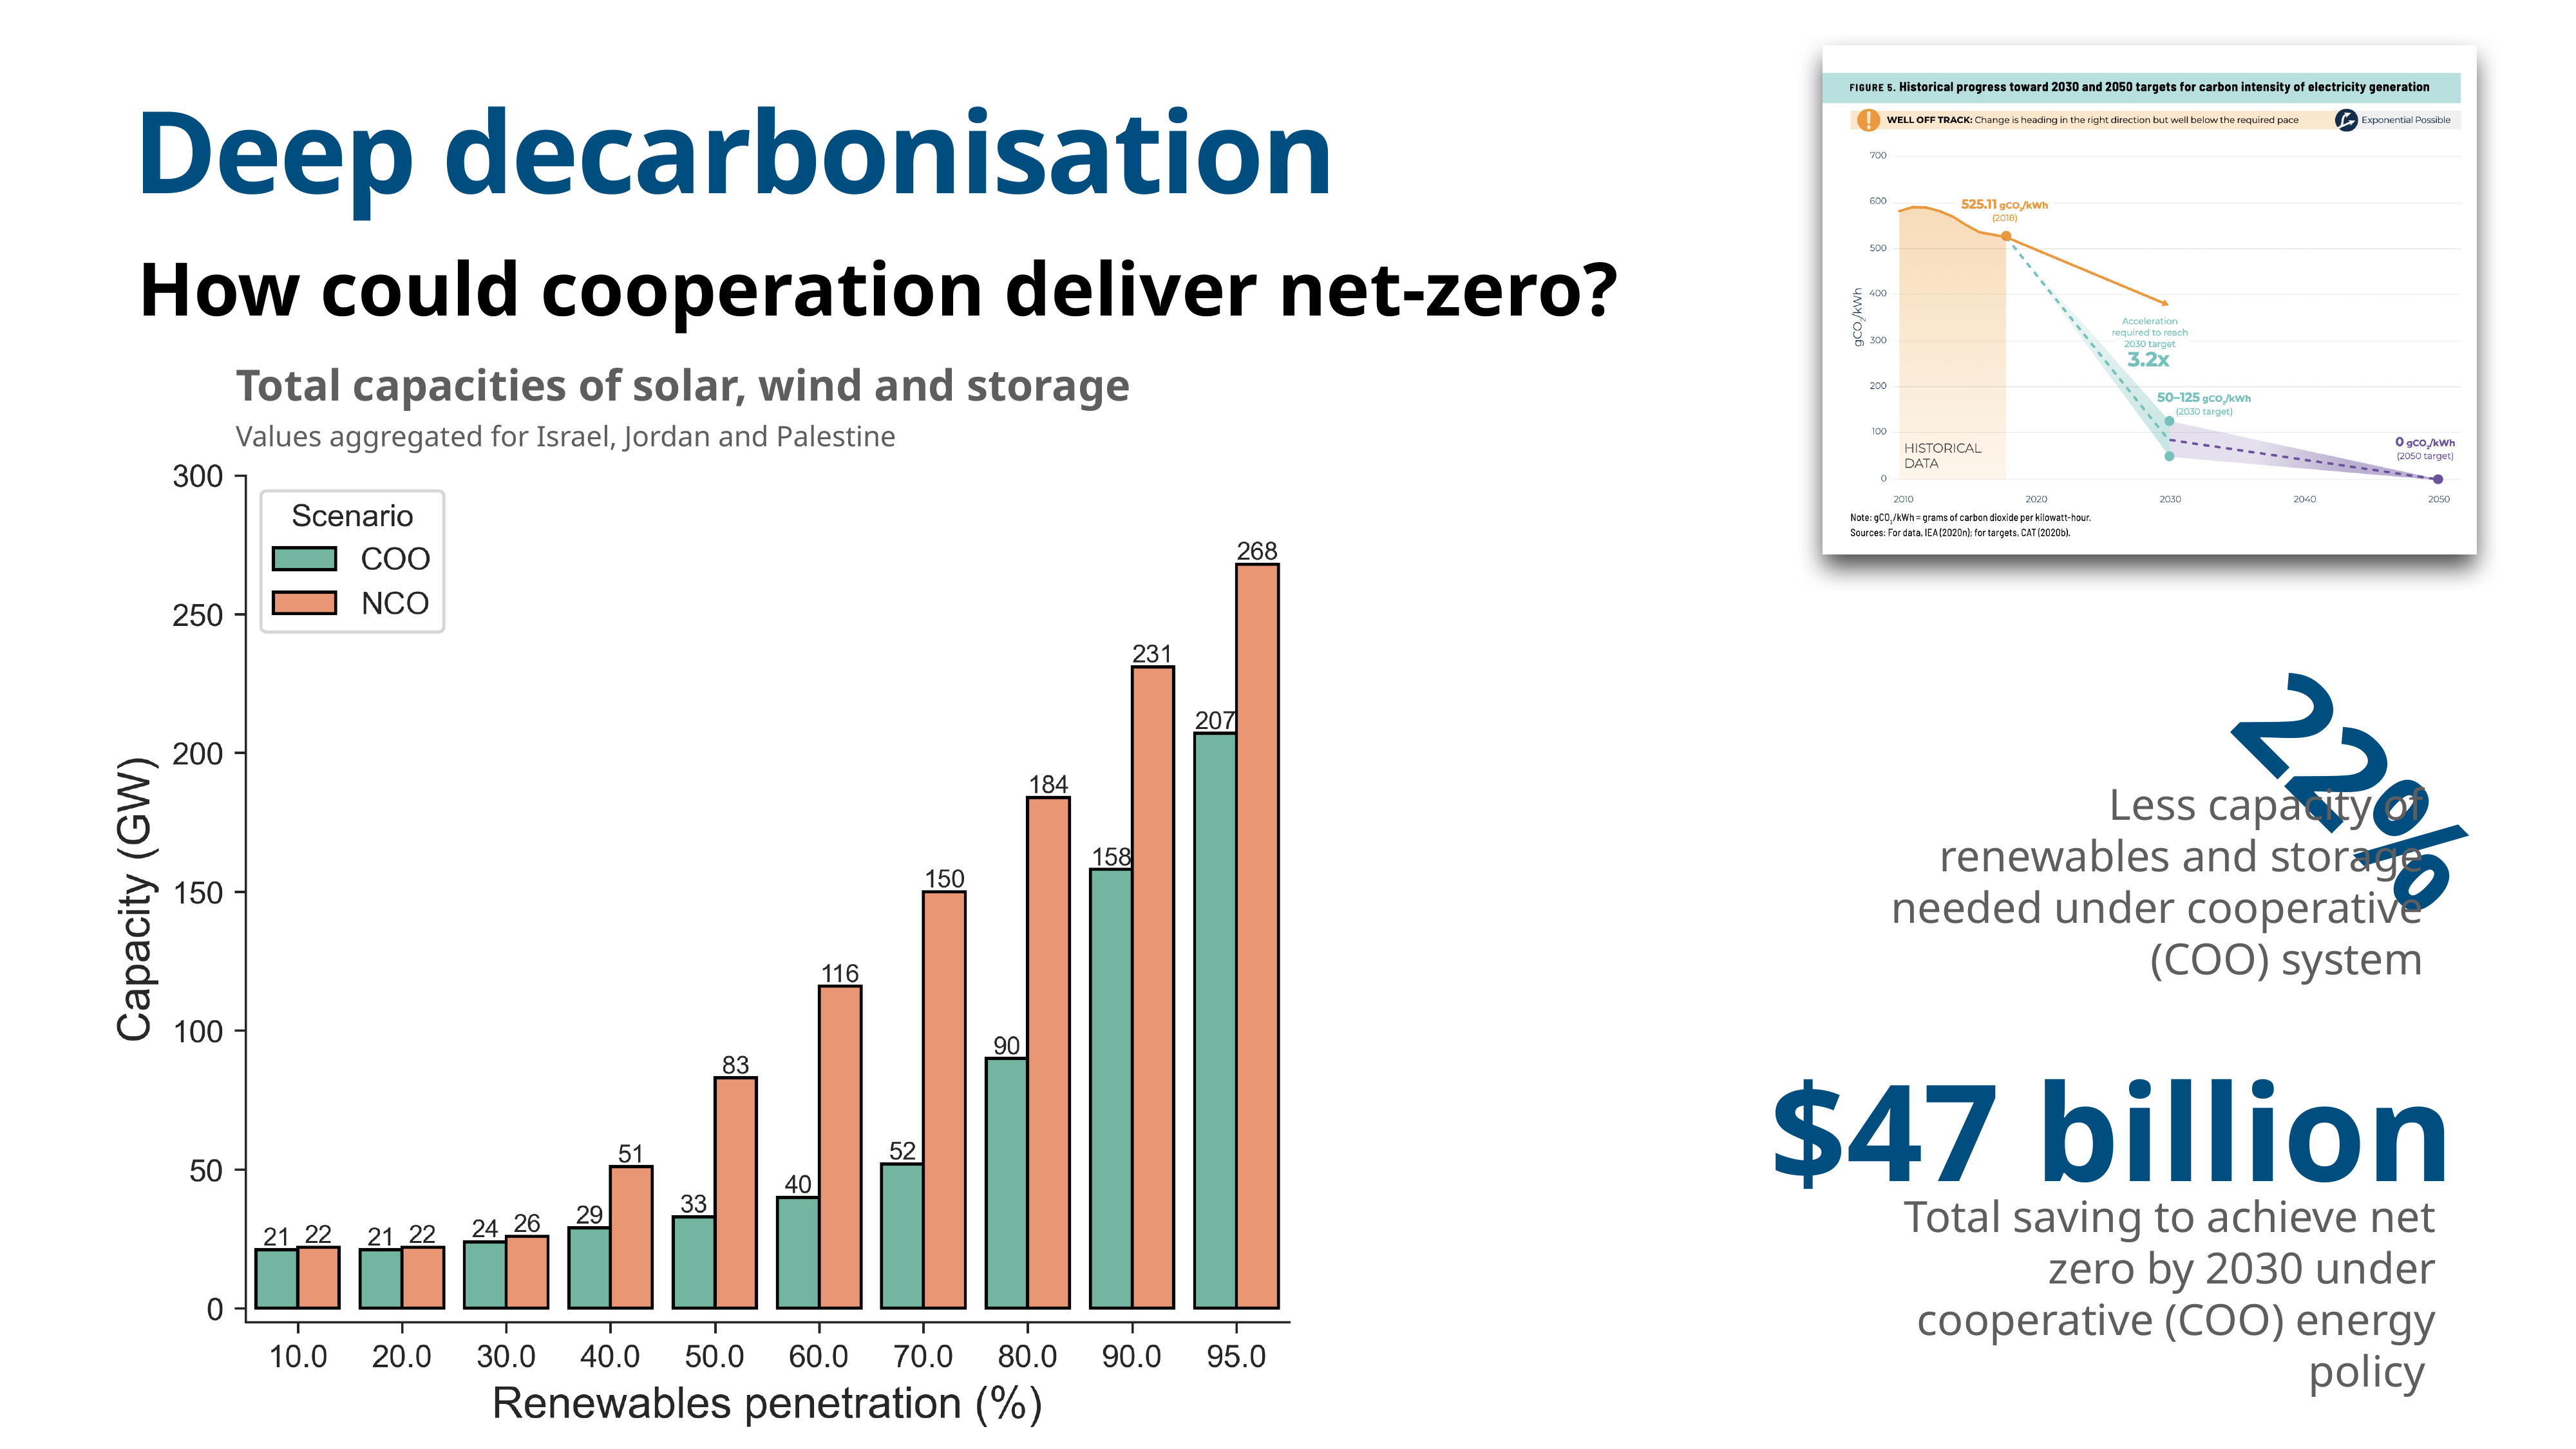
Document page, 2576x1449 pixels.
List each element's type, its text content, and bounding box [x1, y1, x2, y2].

picture [1823, 44, 2477, 554]
text_box Total saving to achieve net zero by 2030 under cooperative (COO) energy policy [1818, 1184, 2443, 1401]
text_box Total capacities of solar, wind and storage [230, 352, 1175, 413]
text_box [1870, 720, 2430, 881]
picture [95, 442, 1311, 1449]
text_box Values aggregated for Israel, Jordan and Palestine [230, 413, 1175, 442]
title Deep decarbonisation [127, 100, 1760, 253]
text_box How could cooperation deliver net-zero? [133, 237, 1681, 337]
text_box $47 billion [1694, 1041, 2460, 1213]
